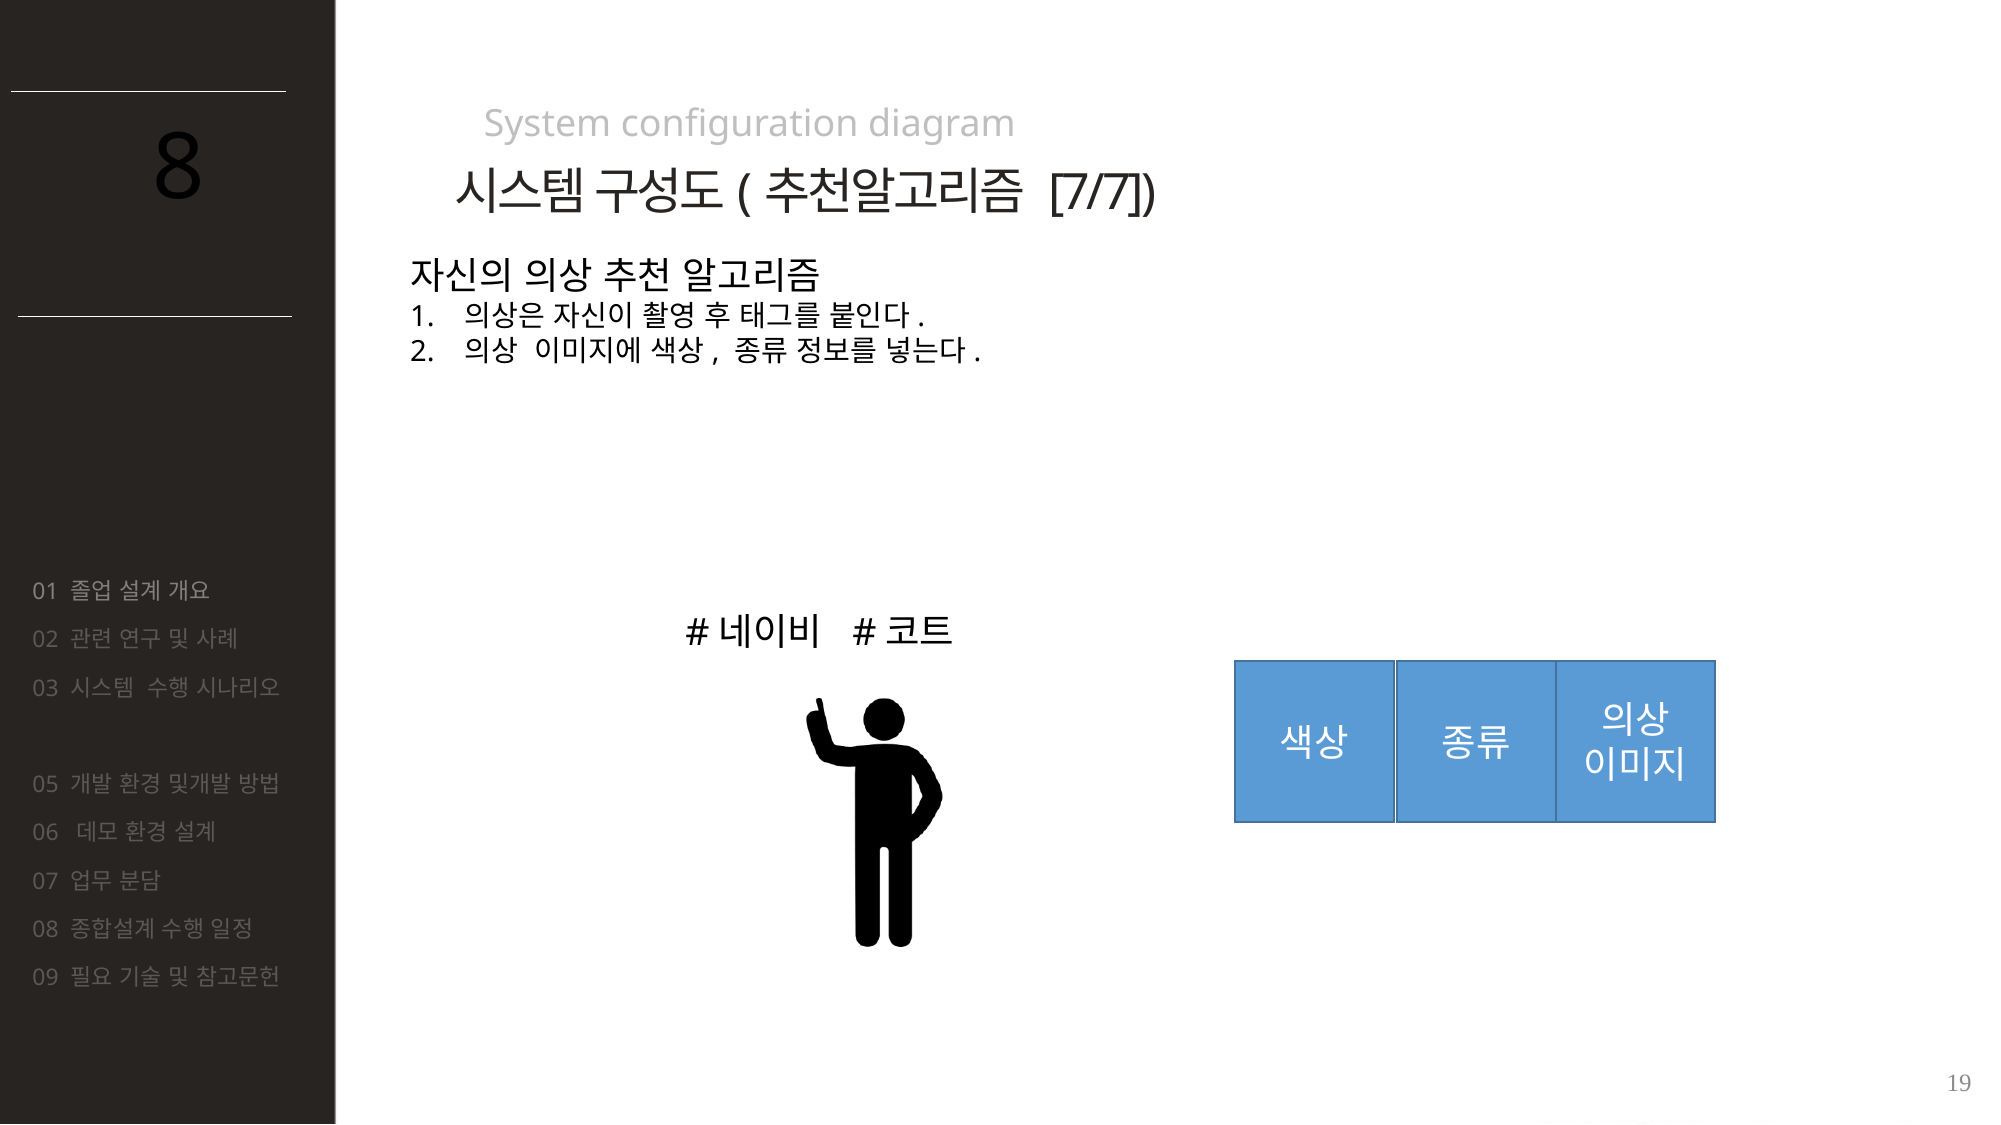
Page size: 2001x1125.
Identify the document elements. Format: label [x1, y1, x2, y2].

picture [0, 0, 1993, 1124]
text_box [1234, 660, 1715, 823]
